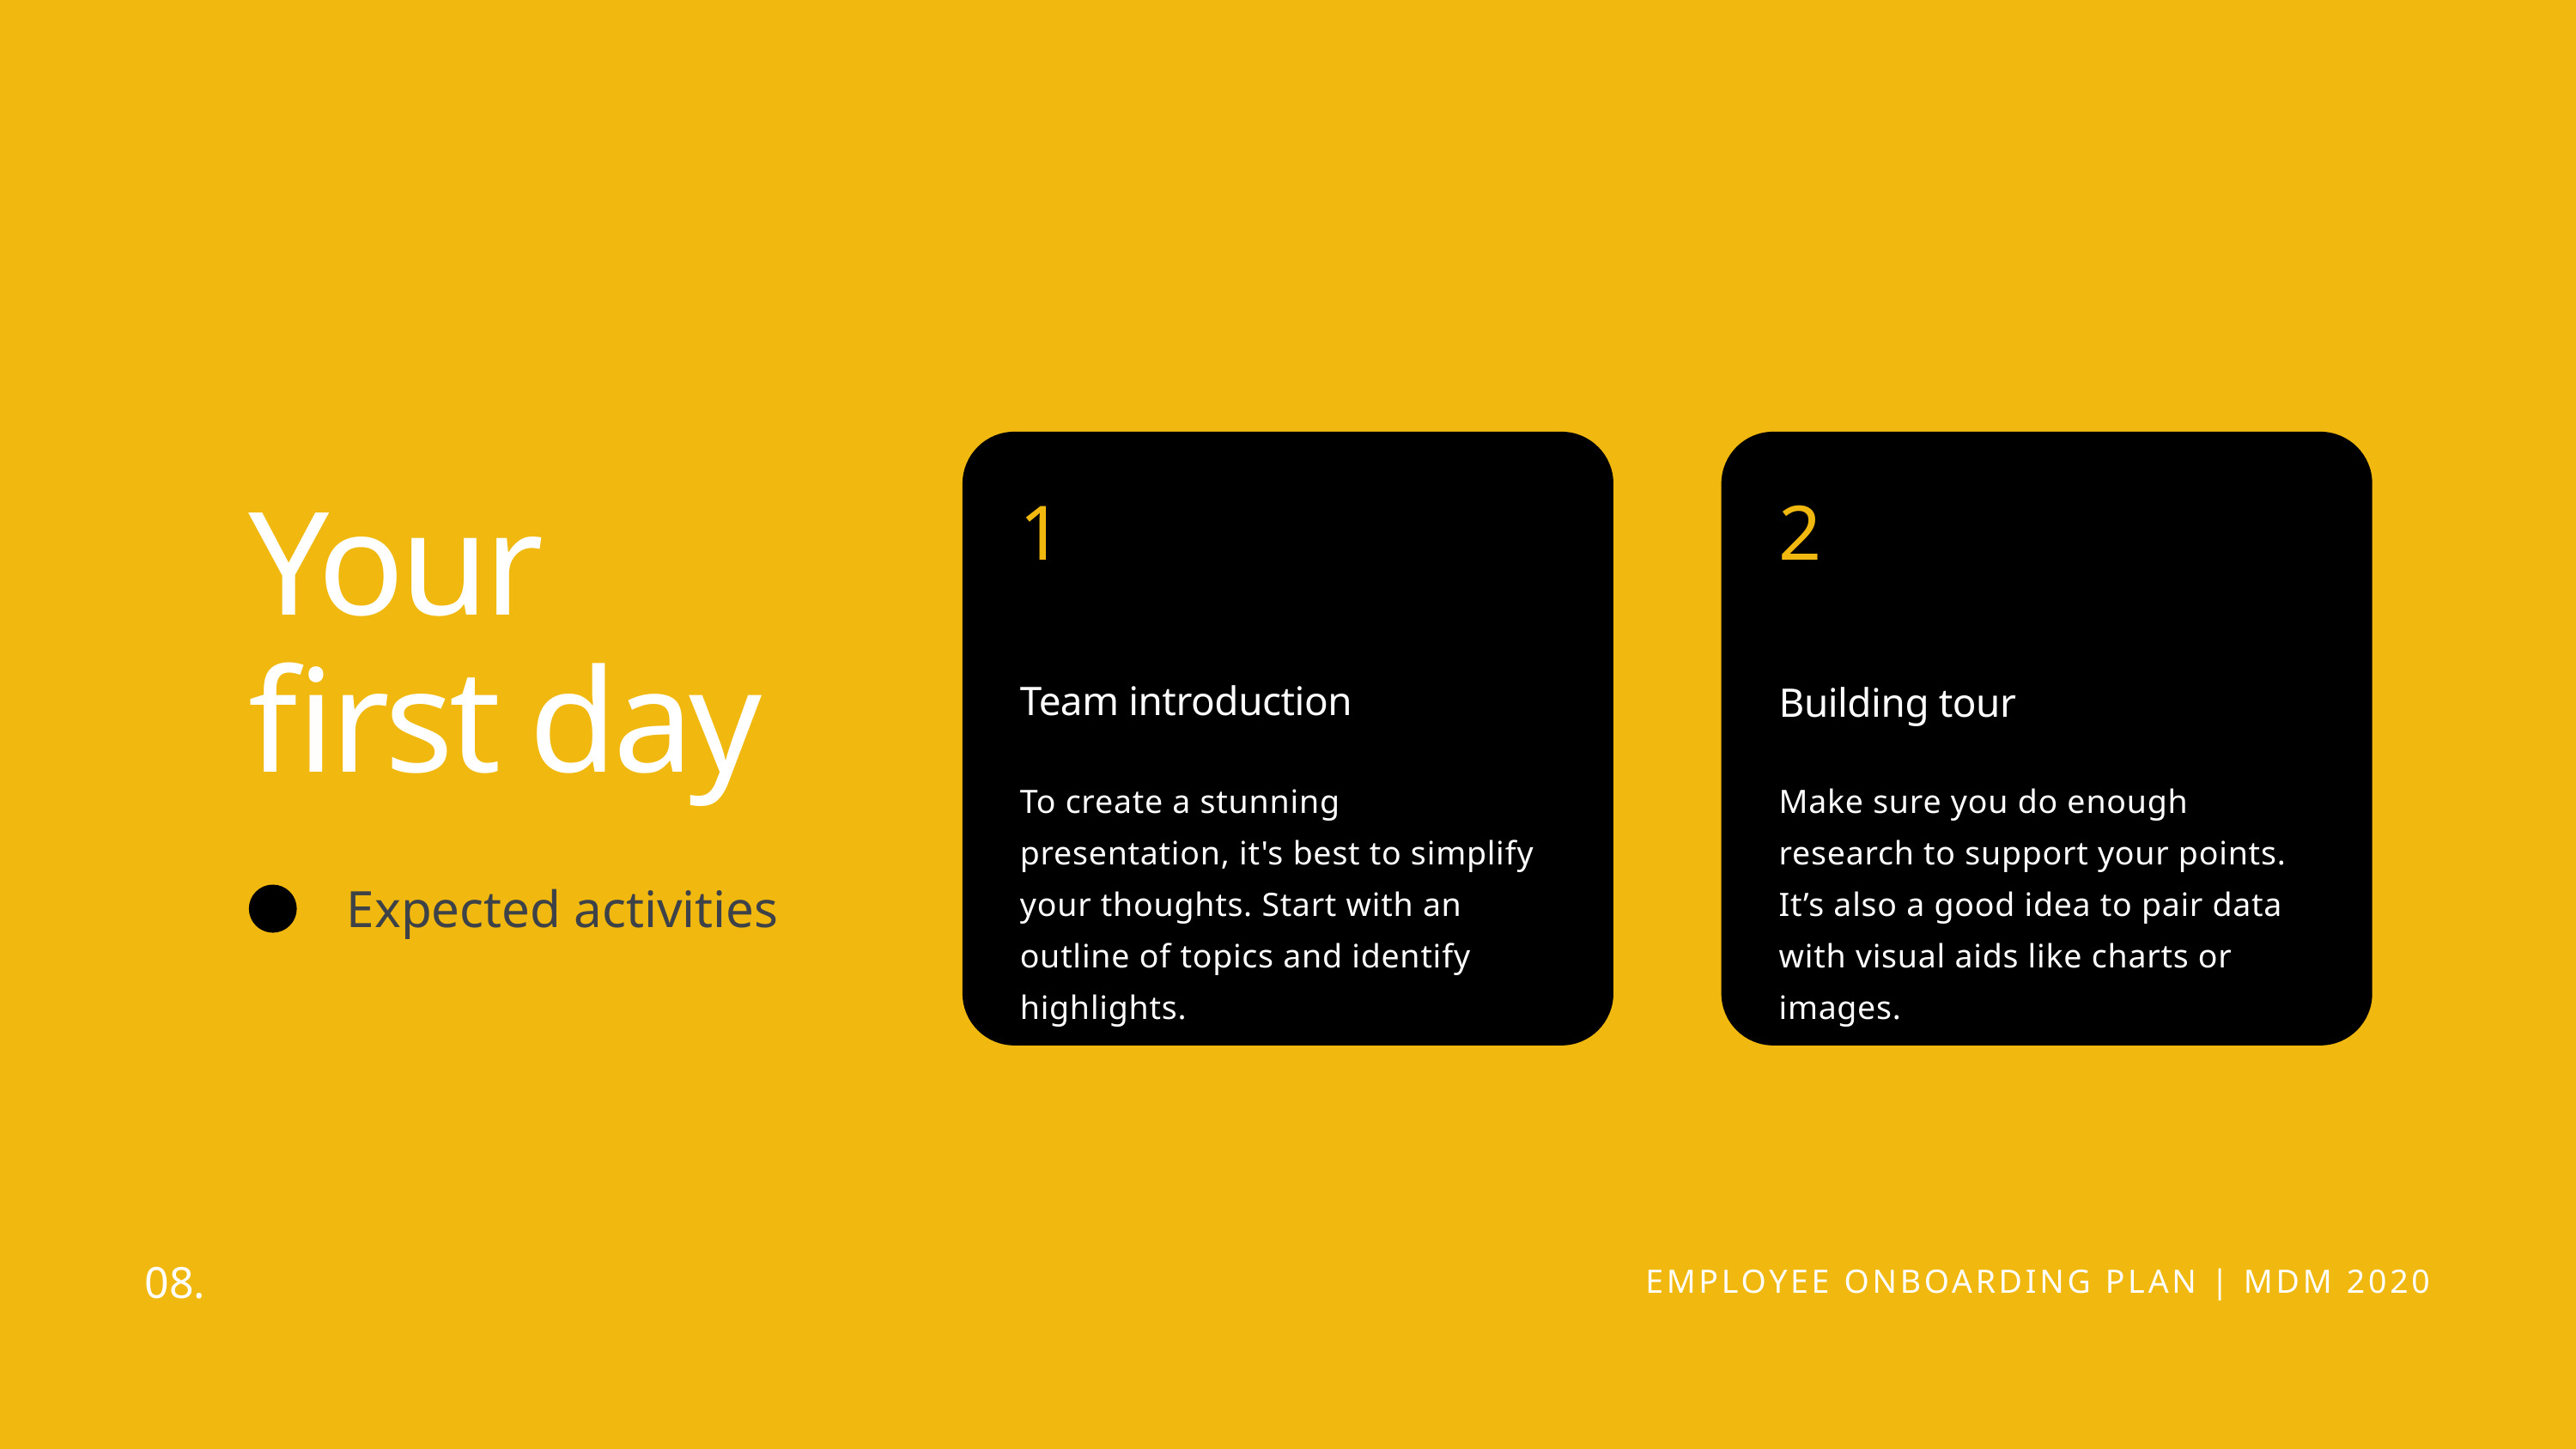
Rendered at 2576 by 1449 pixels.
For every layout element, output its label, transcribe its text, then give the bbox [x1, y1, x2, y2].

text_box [248, 478, 835, 933]
text_box EMPLOYEE ONBOARDING PLAN | MDM 2020 [1439, 1254, 2432, 1300]
text_box 08. [144, 1246, 763, 1307]
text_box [1721, 431, 2372, 1046]
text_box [962, 431, 1614, 1046]
